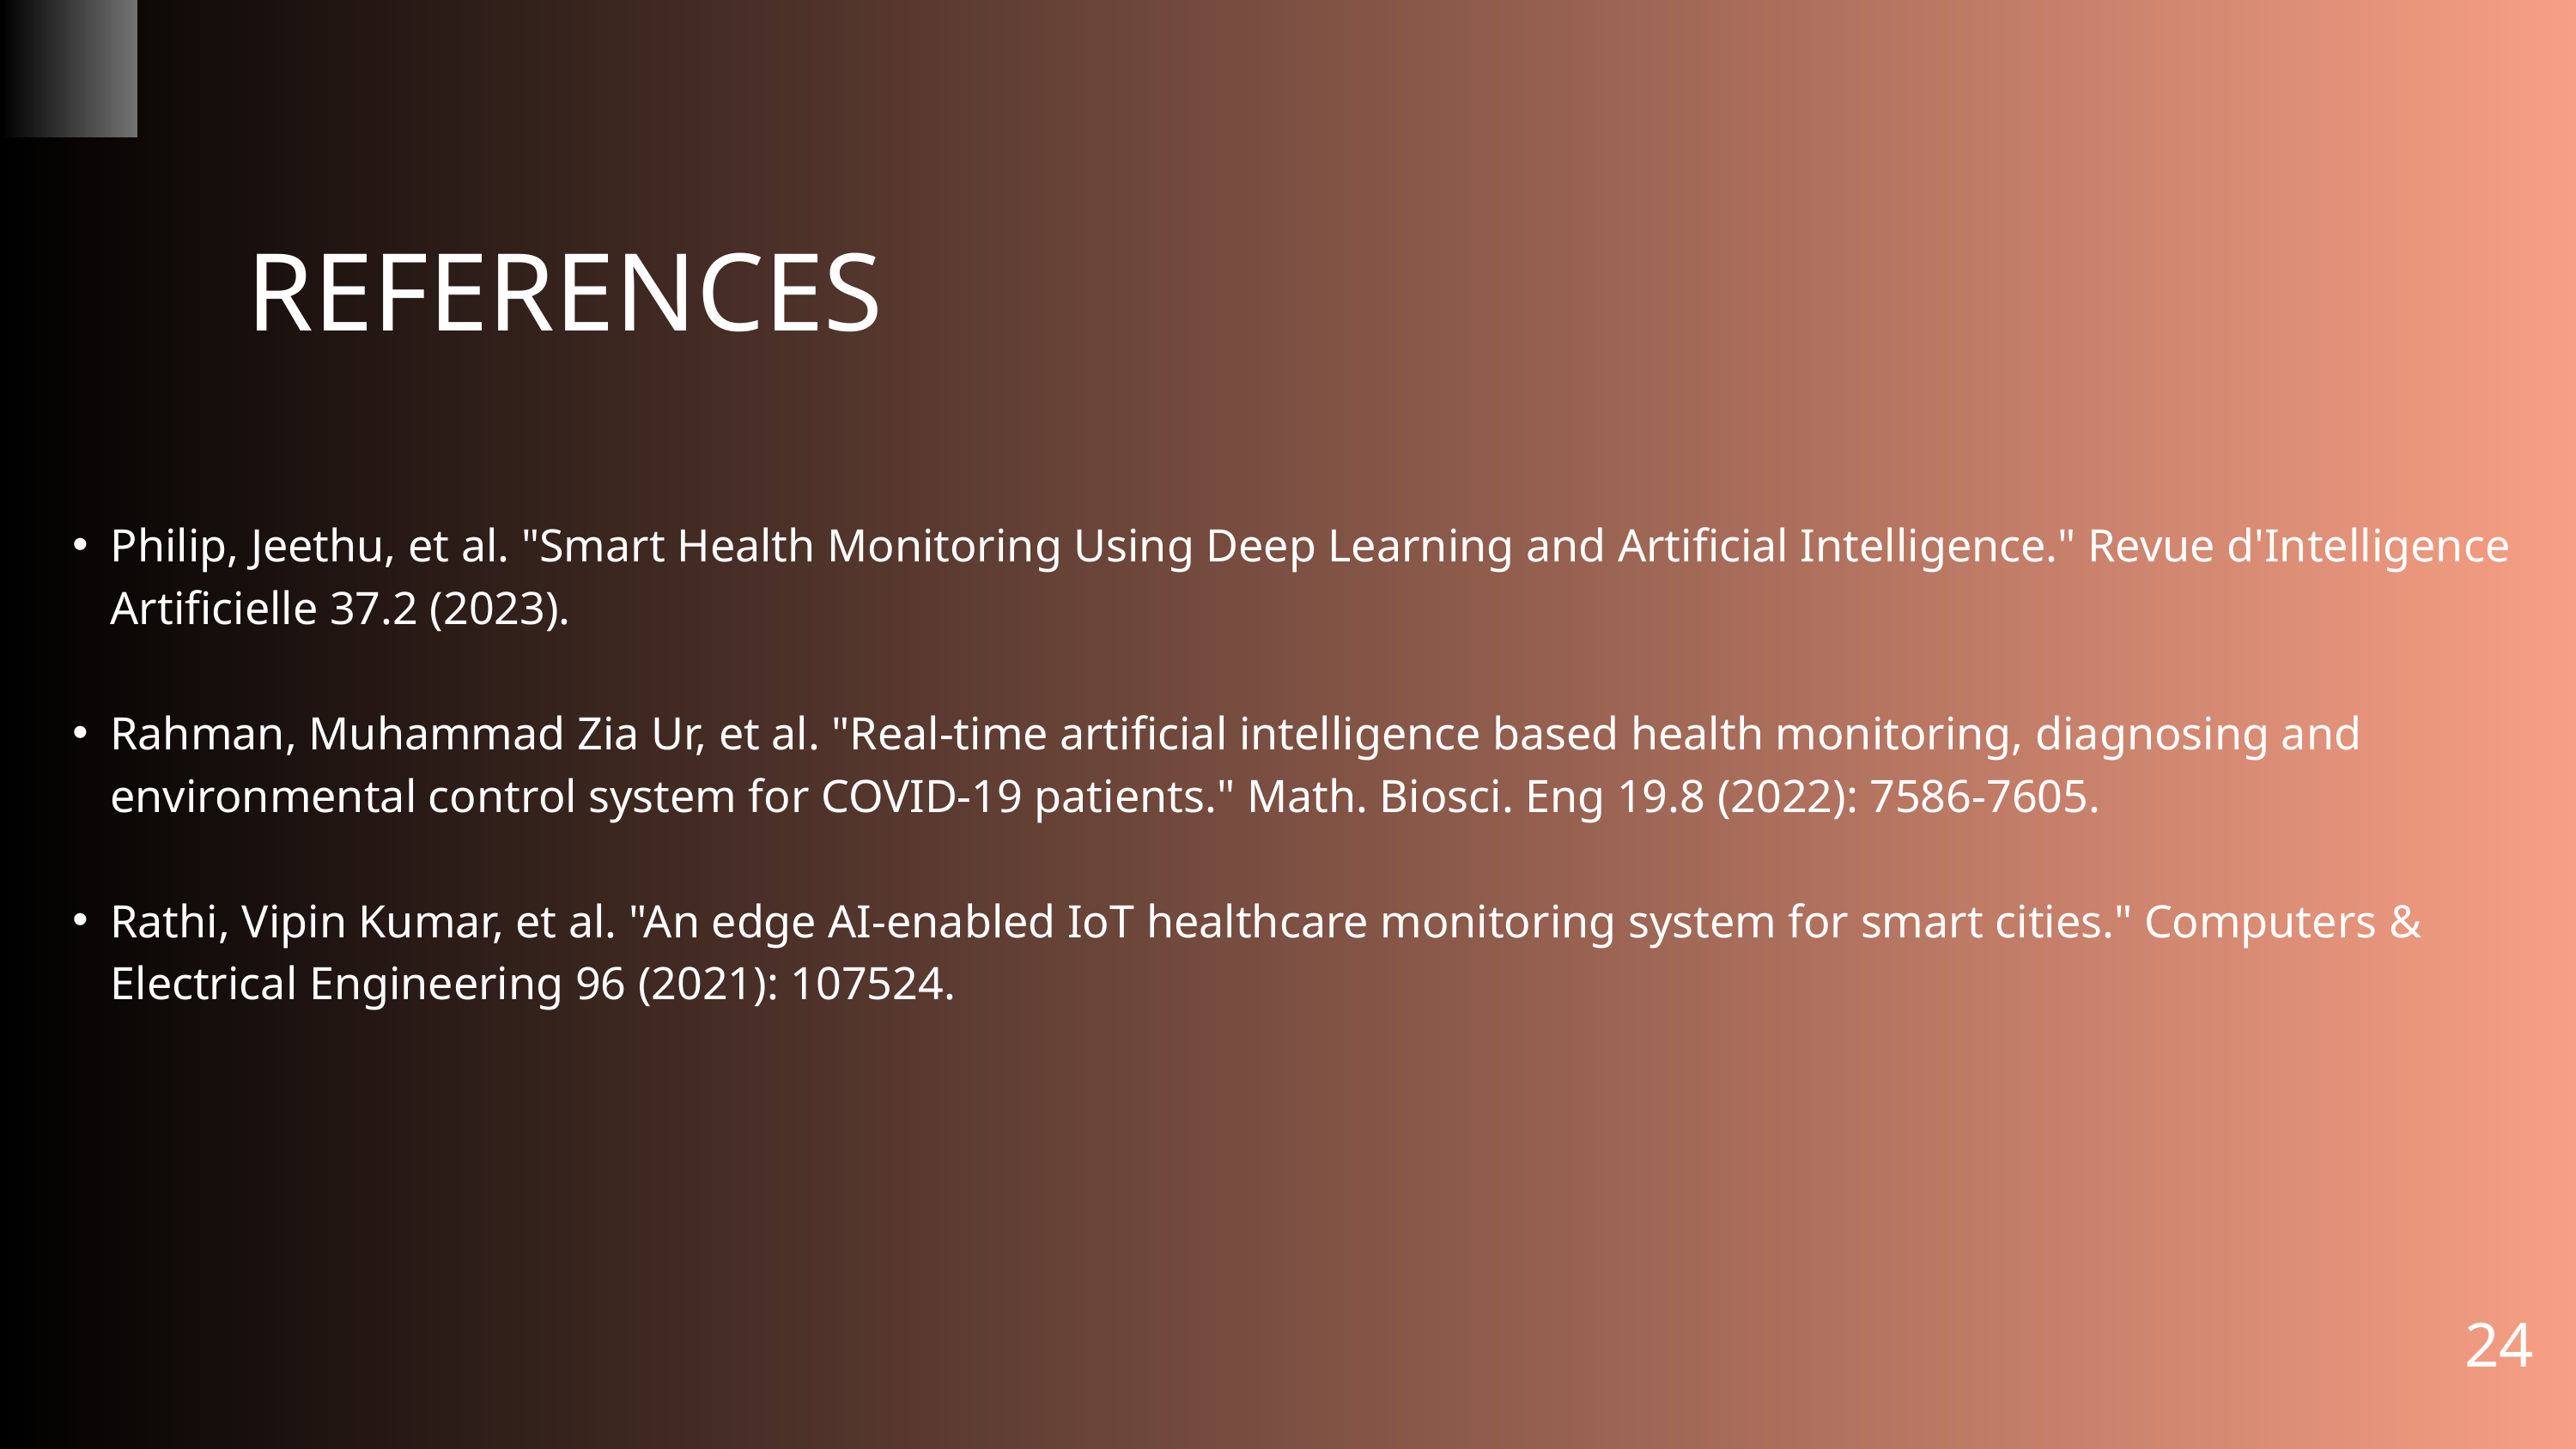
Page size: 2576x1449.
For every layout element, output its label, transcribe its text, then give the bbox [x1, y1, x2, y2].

text_box 24 [2464, 1294, 2535, 1379]
text_box Philip, Jeethu, et al. "Smart Health Monitoring Using Deep Learning and Artificial Intelligence." Revue d'Intelligence Artificielle 37.2 (2023). Rahman, Muhammad Zia Ur, et al. "Real-time artificial intelligence based health monitoring, diagnosing and environmental control system for COVID-19 patients." Math. Biosci. Eng 19.8 (2022): 7586-7605. Rathi, Vipin Kumar, et al. "An edge AI-enabled IoT healthcare monitoring system for smart cities." Computers & Electrical Engineering 96 (2021): 107524. [34, 507, 2576, 1009]
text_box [0, 0, 138, 138]
text_box REFERENCES [246, 202, 1085, 353]
